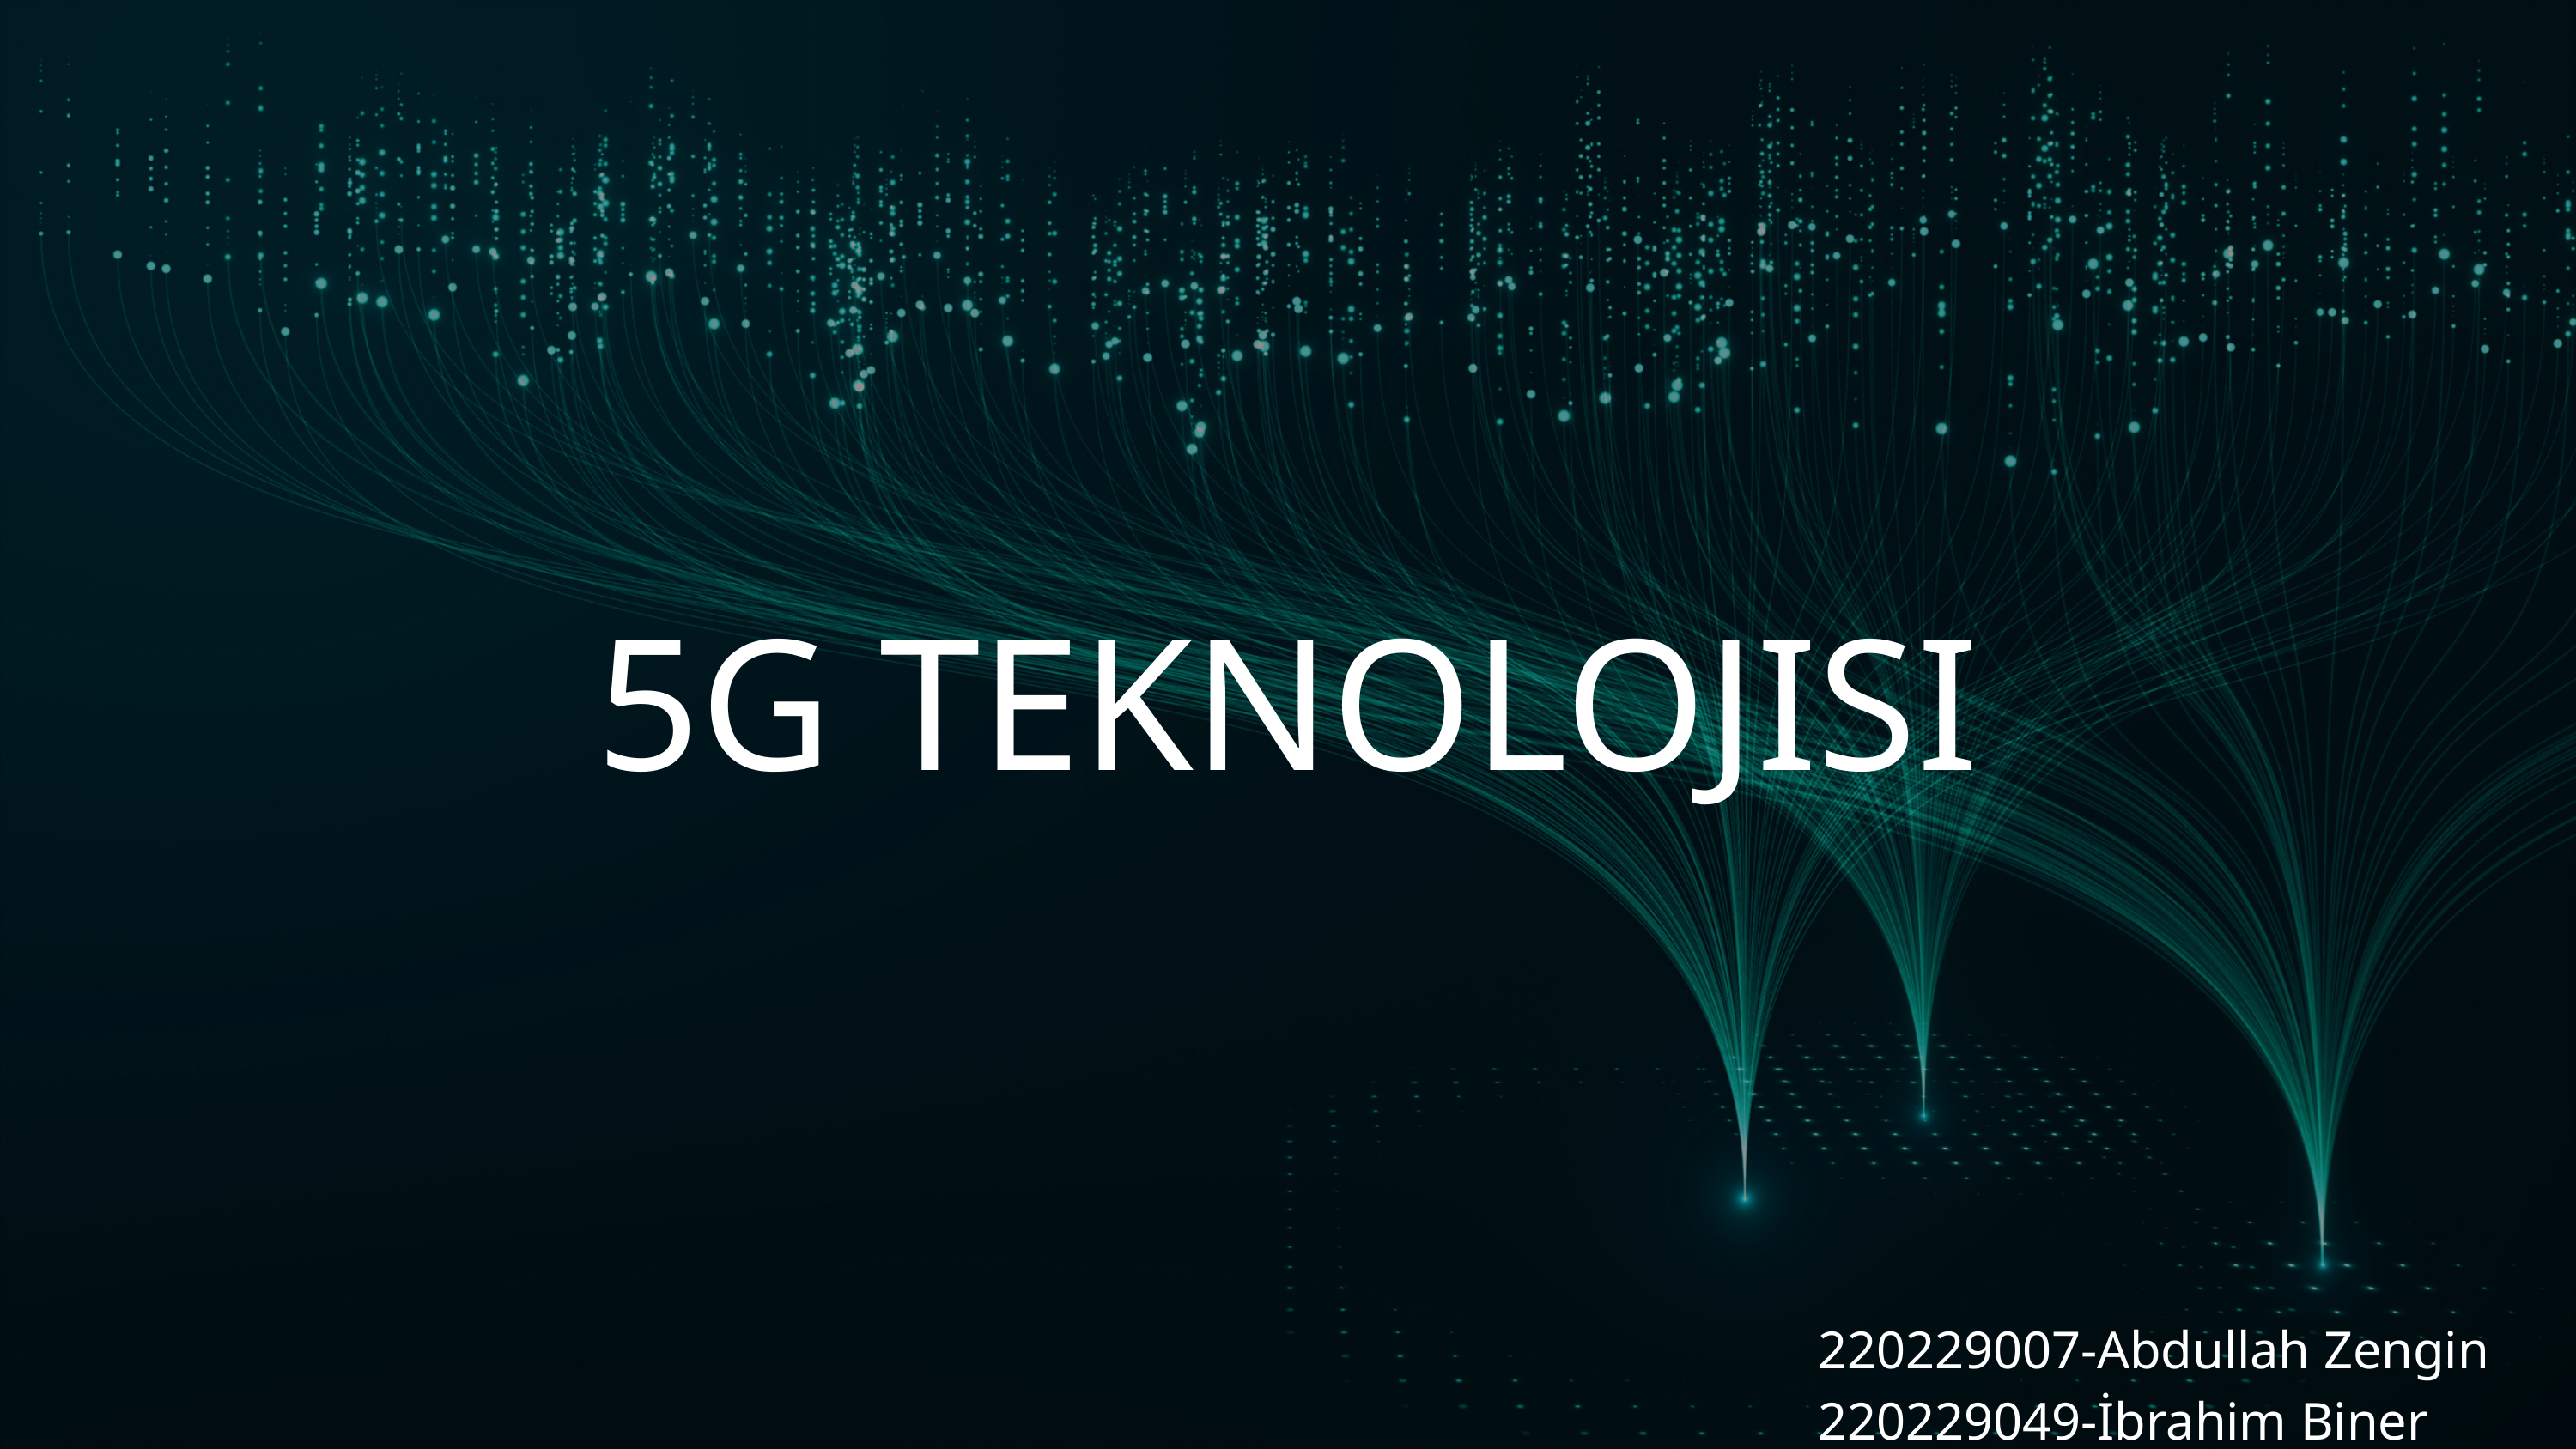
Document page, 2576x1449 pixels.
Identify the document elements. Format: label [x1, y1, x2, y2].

text_box [396, 426, 2179, 1022]
picture [0, 0, 2576, 1449]
